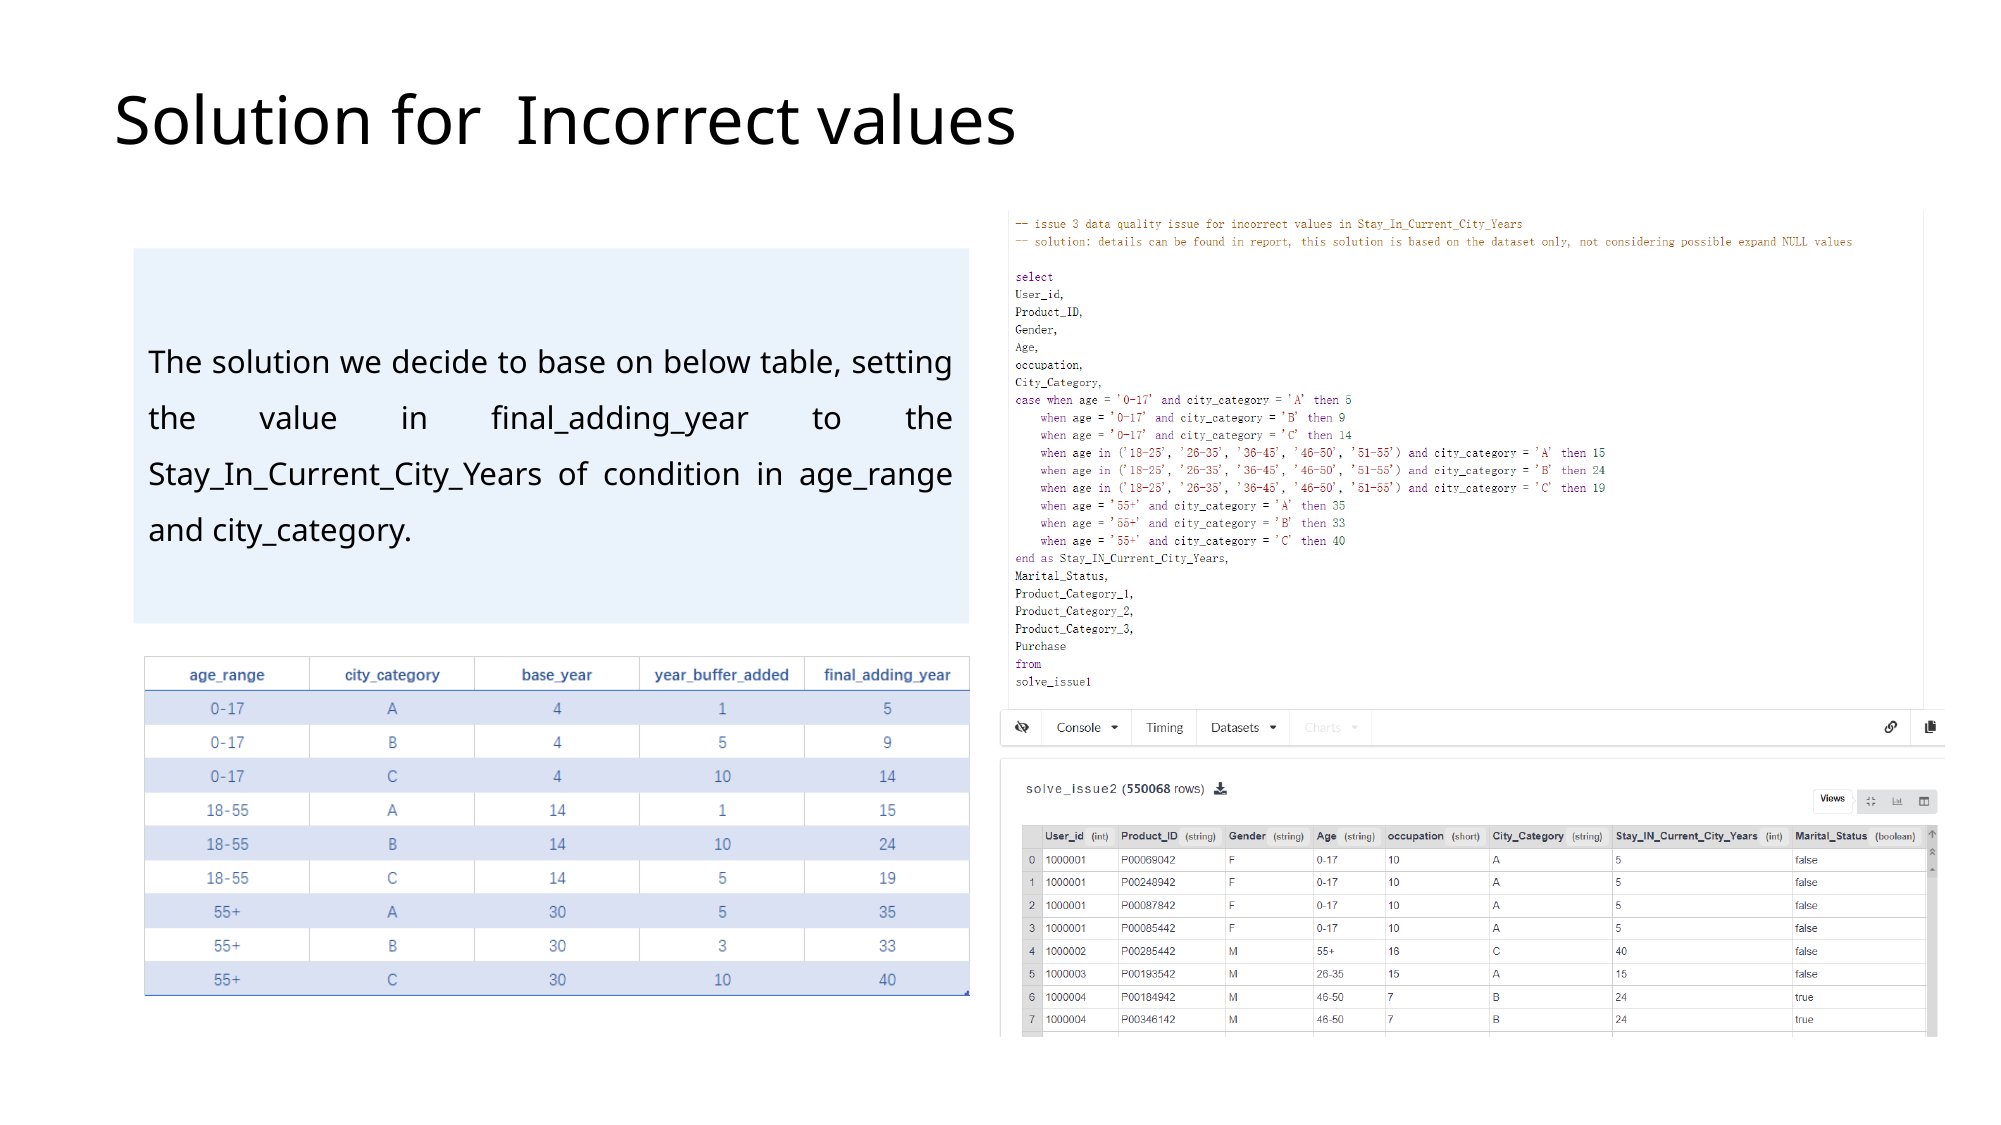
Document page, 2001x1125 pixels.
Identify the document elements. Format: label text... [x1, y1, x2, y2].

text_box Solution for Incorrect values [100, 55, 1838, 192]
picture [999, 210, 1945, 1037]
picture [144, 656, 970, 996]
text_box The solution we decide to base on below table, setting the value in final_adding_year to the Stay_In_Current_City_Years of condition in age_range and city_category. [132, 247, 970, 624]
